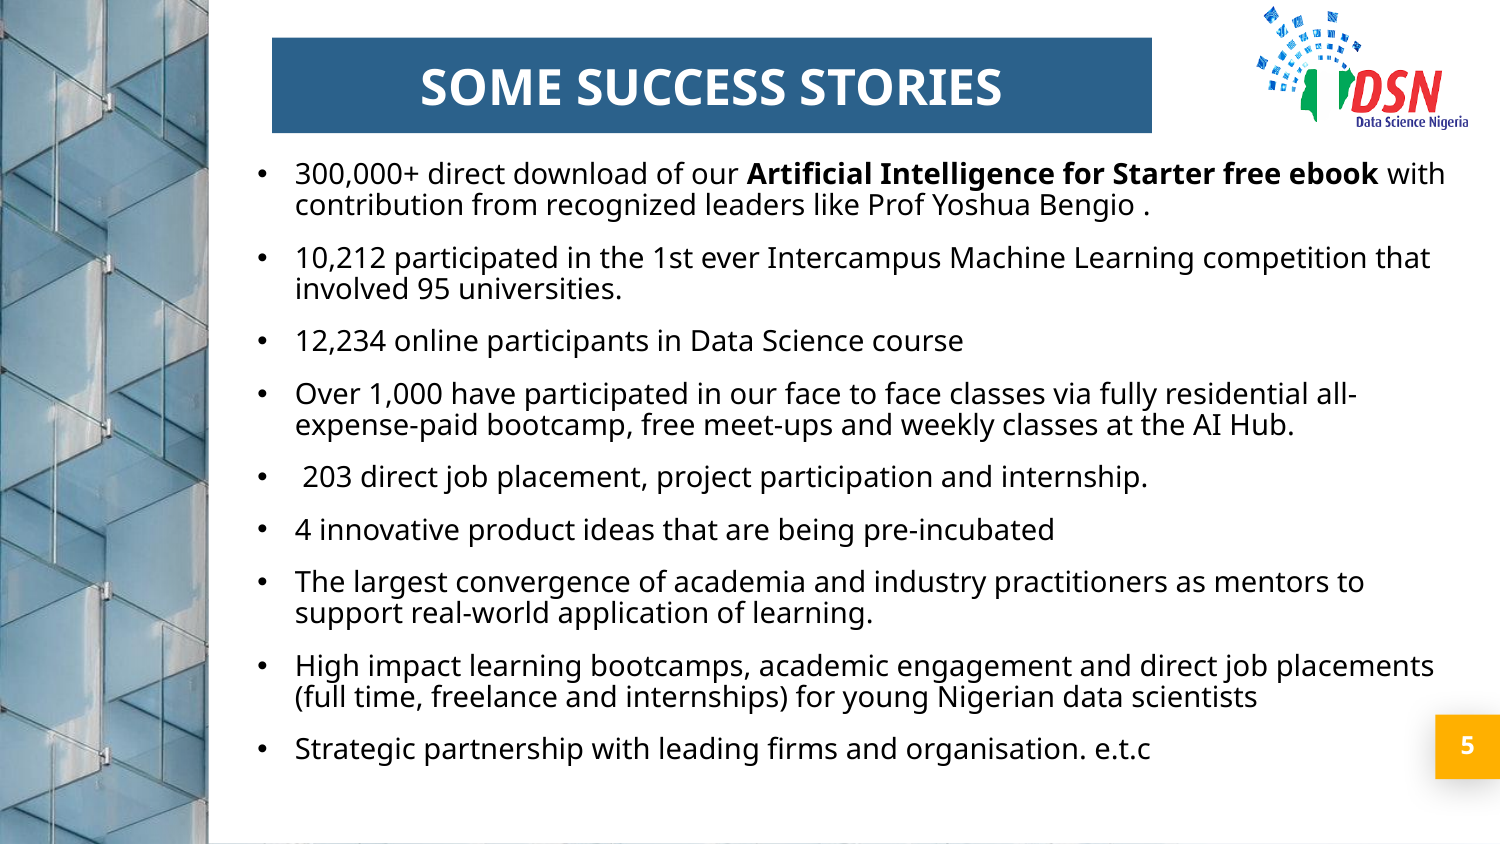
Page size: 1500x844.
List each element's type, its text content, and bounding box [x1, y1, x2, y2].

picture [1256, 6, 1468, 130]
list 300,000+ direct download of our Artificial Intelligence for Starter free ebook with contribution from recognized leaders like Prof Yoshua Bengio . 10,212 participated in the 1st ever Intercampus Machine Learning competition that involved 95 universities. 12,234 online participants in Data Science course Over 1,000 have participated in our face to face classes via fully residential all-expense-paid bootcamp, free meet-ups and weekly classes at the AI Hub. 203 direct job placement, project participation and internship. 4 innovative product ideas that are being pre-incubated The largest convergence of academia and industry practitioners as mentors to support real-world application of learning. High impact learning bootcamps, academic engagement and direct job placements (full time, freelance and internships) for young Nigerian data scientists Strategic partnership with leading firms and organisation. e.t.c [242, 144, 1488, 700]
slide_number 5 [1435, 714, 1500, 780]
text_box SOME SUCCESS STORIES [272, 37, 1152, 134]
picture [0, 0, 208, 844]
